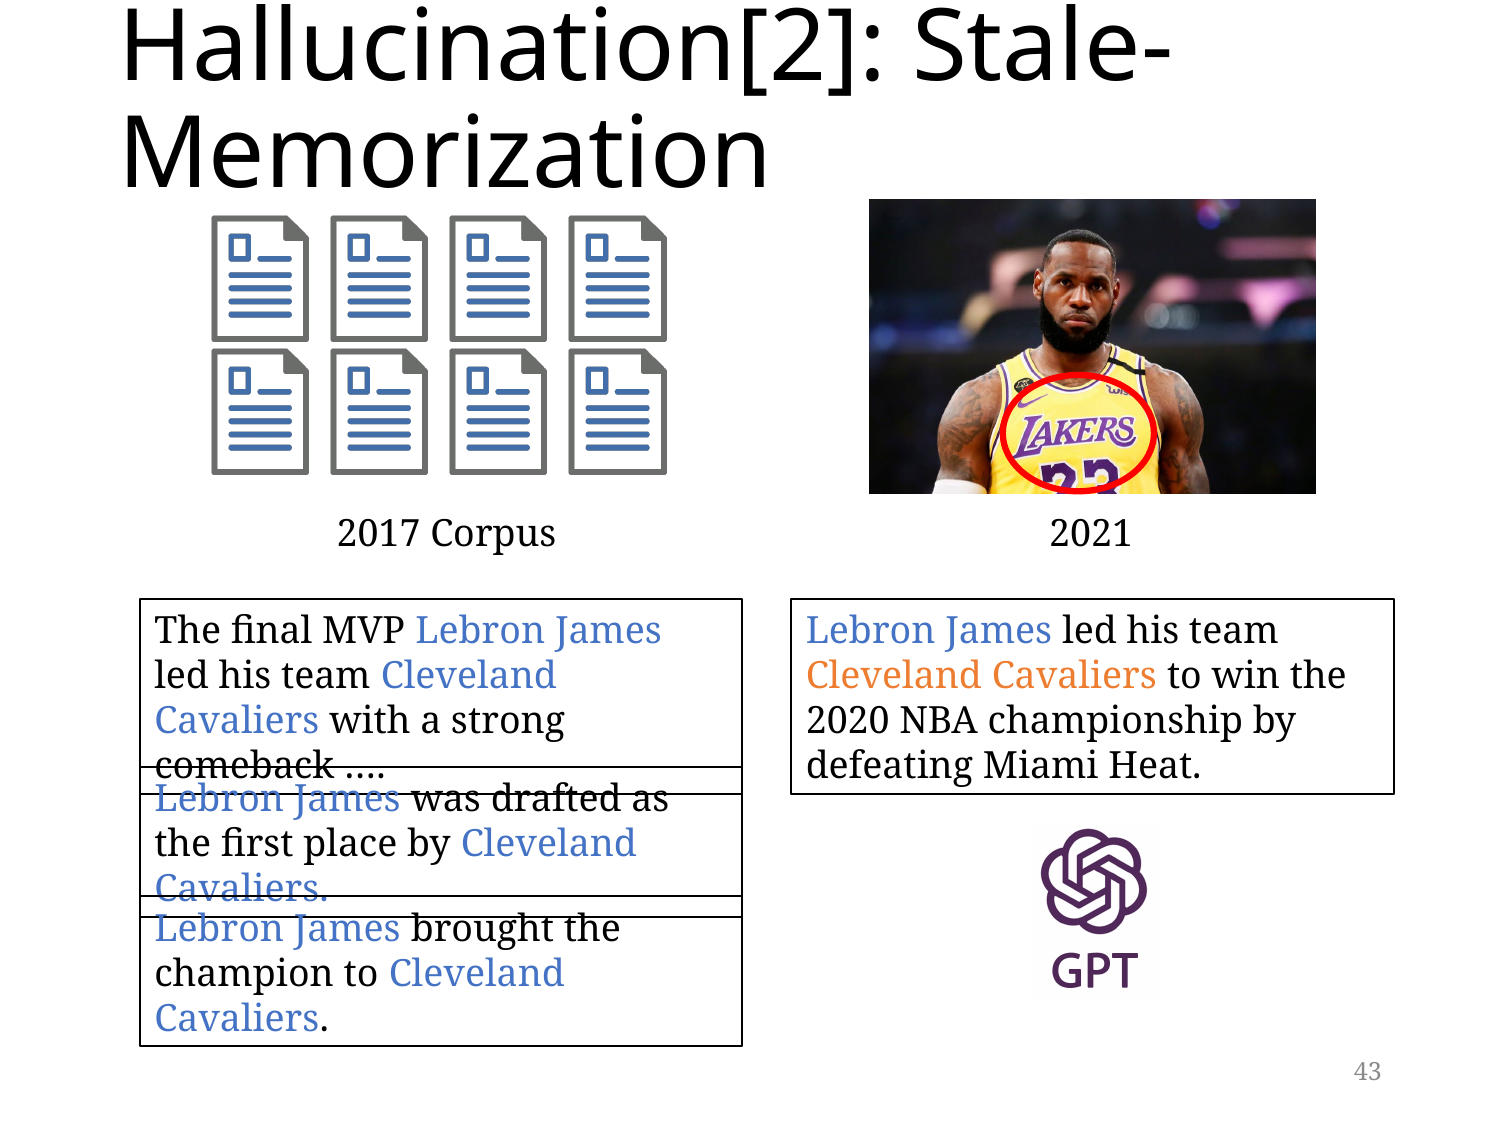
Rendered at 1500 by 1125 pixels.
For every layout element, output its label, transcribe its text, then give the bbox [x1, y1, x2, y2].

text_box 2021 [1034, 501, 1148, 562]
text_box 2017 Corpus [321, 501, 572, 562]
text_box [791, 599, 1394, 1000]
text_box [139, 599, 743, 1003]
slide_number 42 [1275, 1042, 1397, 1103]
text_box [208, 211, 670, 479]
title Hallucination[2]: Stale-Memorization [103, 59, 1397, 144]
picture [869, 199, 1316, 494]
